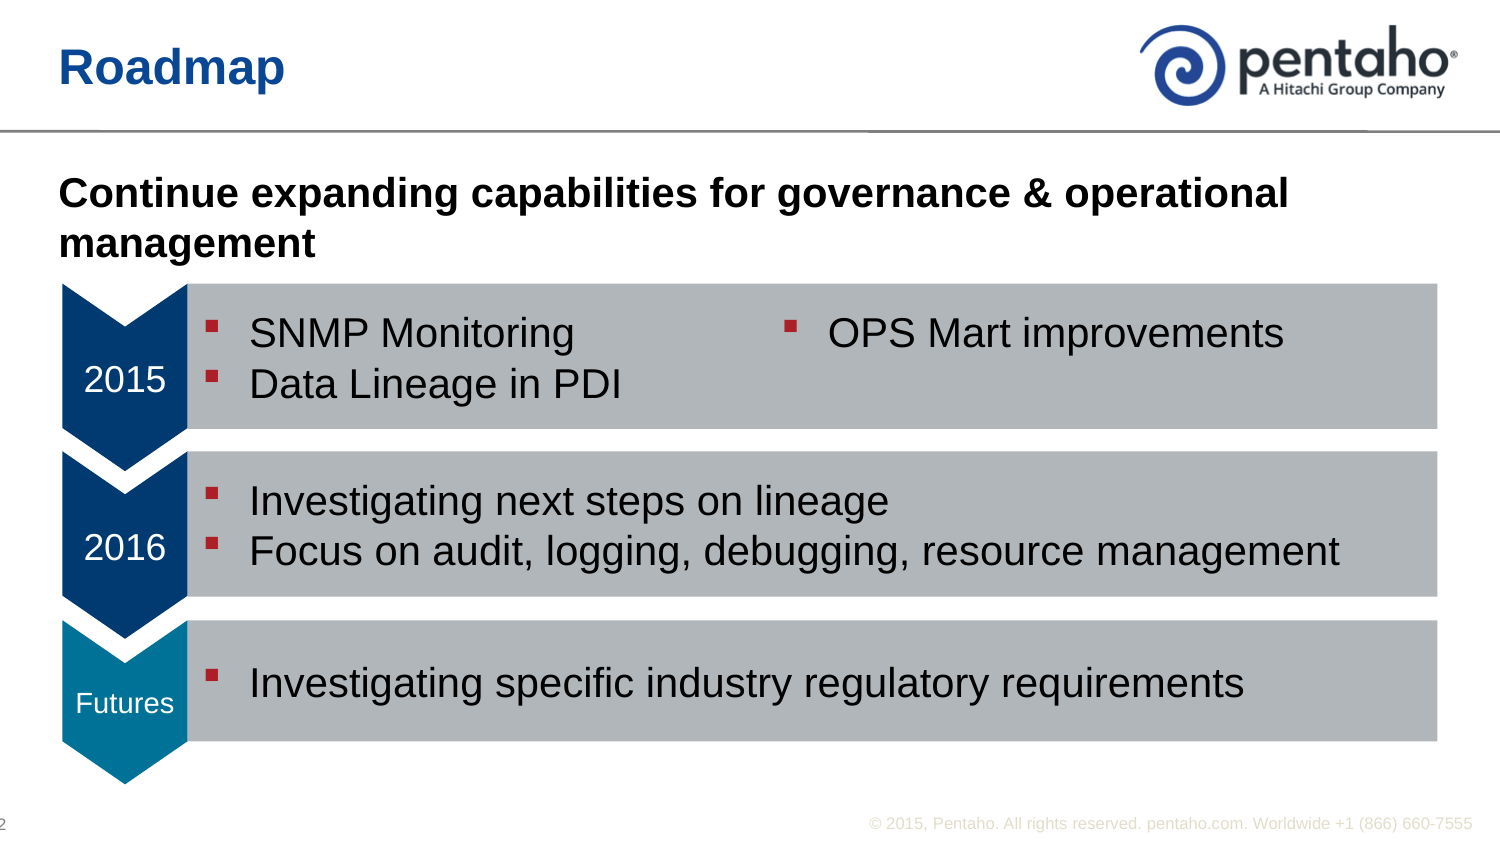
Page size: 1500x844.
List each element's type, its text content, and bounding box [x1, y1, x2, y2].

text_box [62, 283, 1438, 472]
list Continue expanding capabilities for governance & operational management [43, 158, 1438, 275]
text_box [62, 619, 1438, 785]
title Roadmap [43, 8, 1127, 129]
picture [1135, 17, 1463, 113]
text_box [62, 477, 1438, 619]
